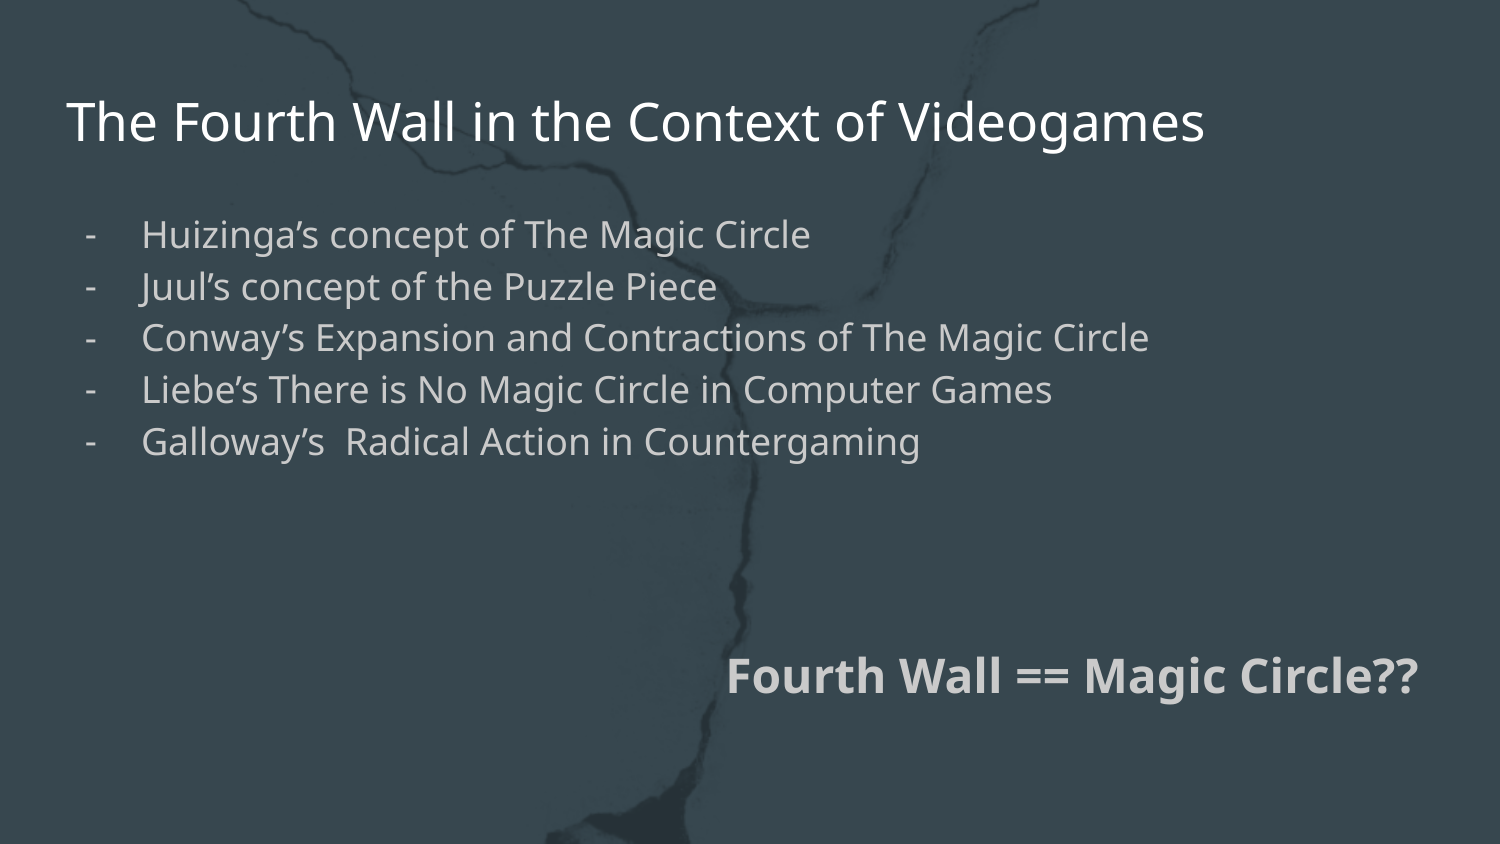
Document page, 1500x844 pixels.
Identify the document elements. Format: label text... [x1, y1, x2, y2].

title The Fourth Wall in the Context of Videogames [1088, 72, 1449, 167]
picture [178, 1, 1084, 821]
title The Fourth Wall in the Context of Videogames [51, 72, 173, 167]
text_box Fourth Wall == Magic Circle?? [1088, 630, 1435, 800]
list Huizinga’s concept of The Magic Circle Juul’s concept of the Puzzle Piece Conway’s Expansion and Contractions of The Magic Circle Liebe’s There is No Magic Circle in Computer Games Galloway’s Radical Action in Countergaming [1088, 189, 1449, 750]
list Huizinga’s concept of The Magic Circle Juul’s concept of the Puzzle Piece Conway’s Expansion and Contractions of The Magic Circle Liebe’s There is No Magic Circle in Computer Games Galloway’s Radical Action in Countergaming [51, 189, 173, 750]
